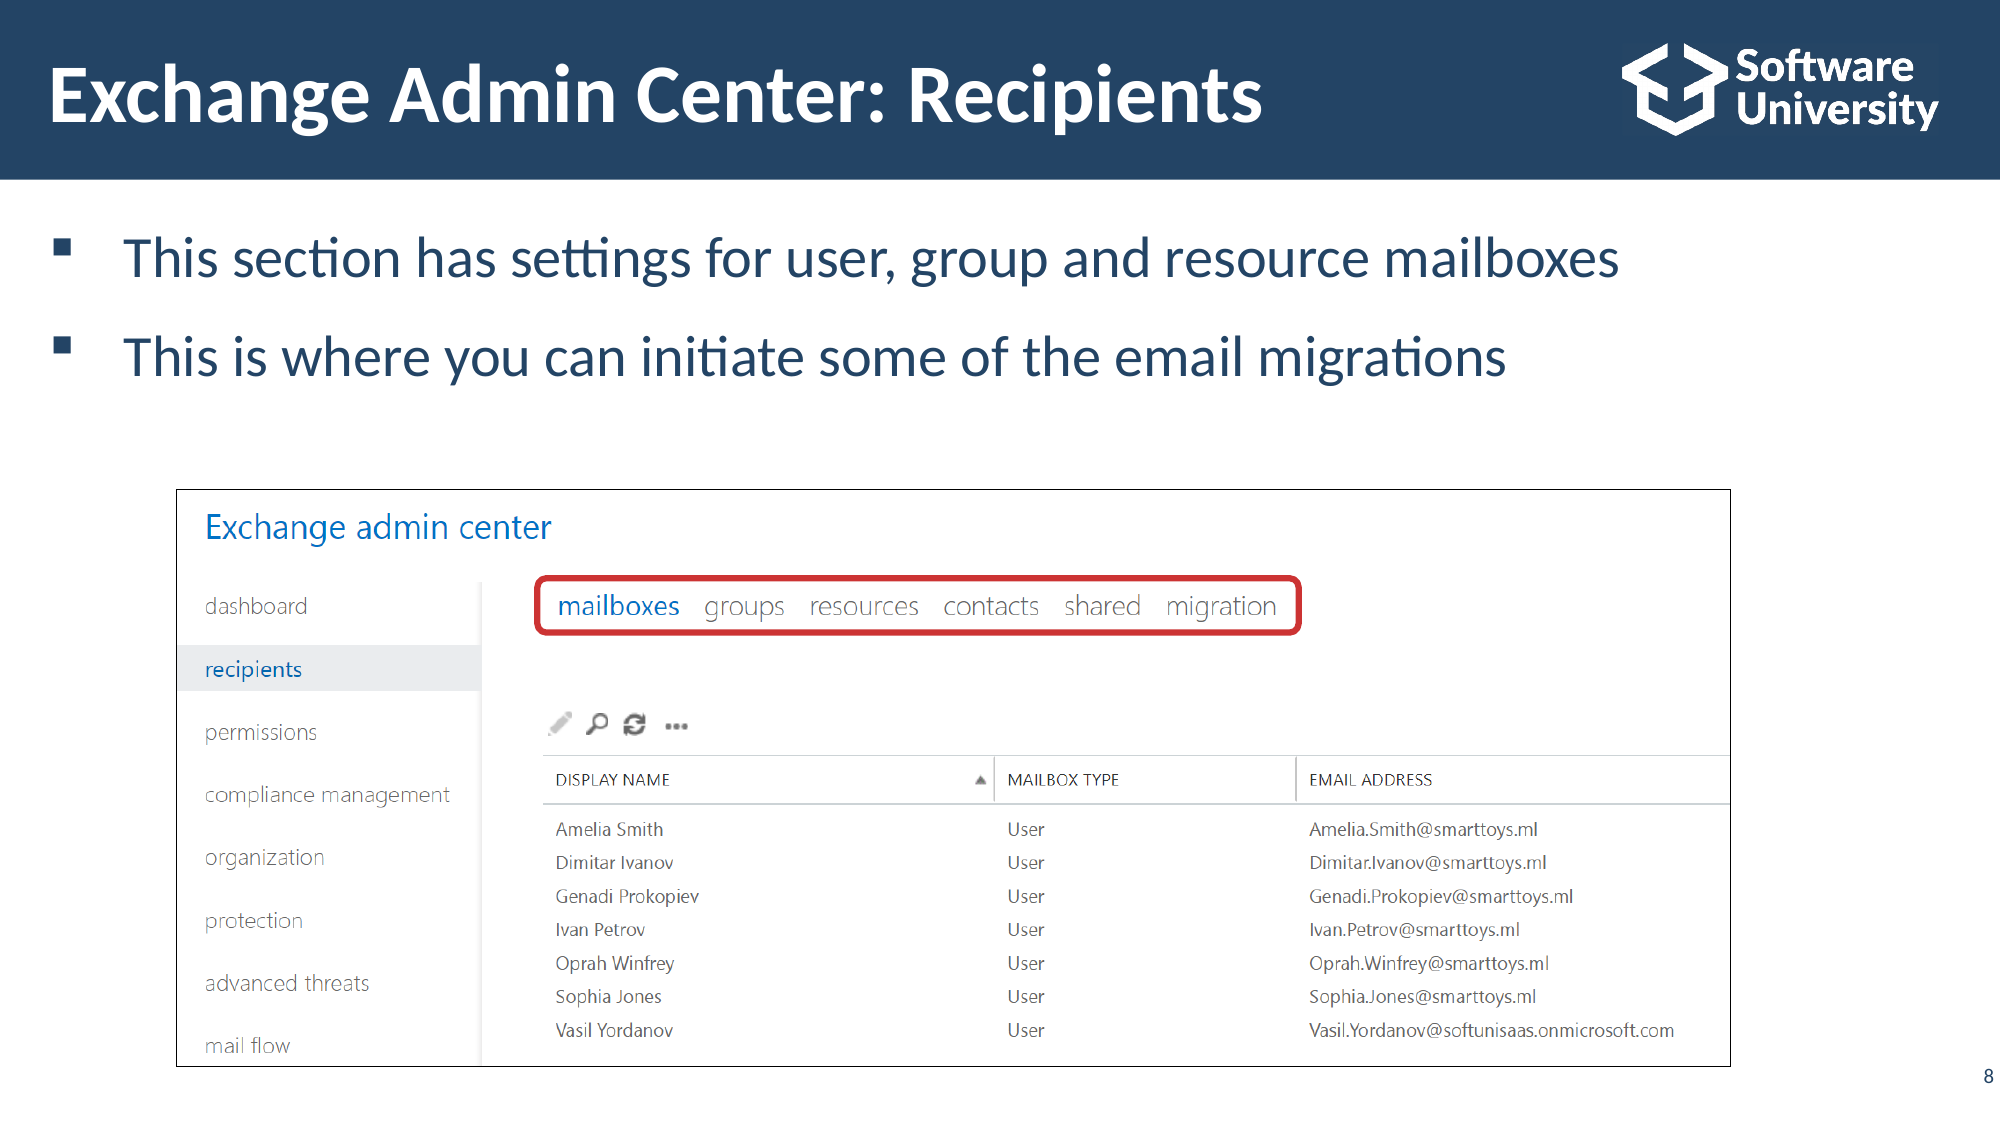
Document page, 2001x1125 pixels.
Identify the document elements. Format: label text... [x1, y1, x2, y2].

slide_number 8 [1929, 1049, 2000, 1100]
picture [1622, 43, 1939, 136]
title Exchange Admin Center: Recipients [31, 16, 1591, 162]
picture [177, 489, 1730, 1067]
list This section has settings for user, group and resource mailboxes This is where you can initiate some of the email migrations [31, 210, 1917, 463]
